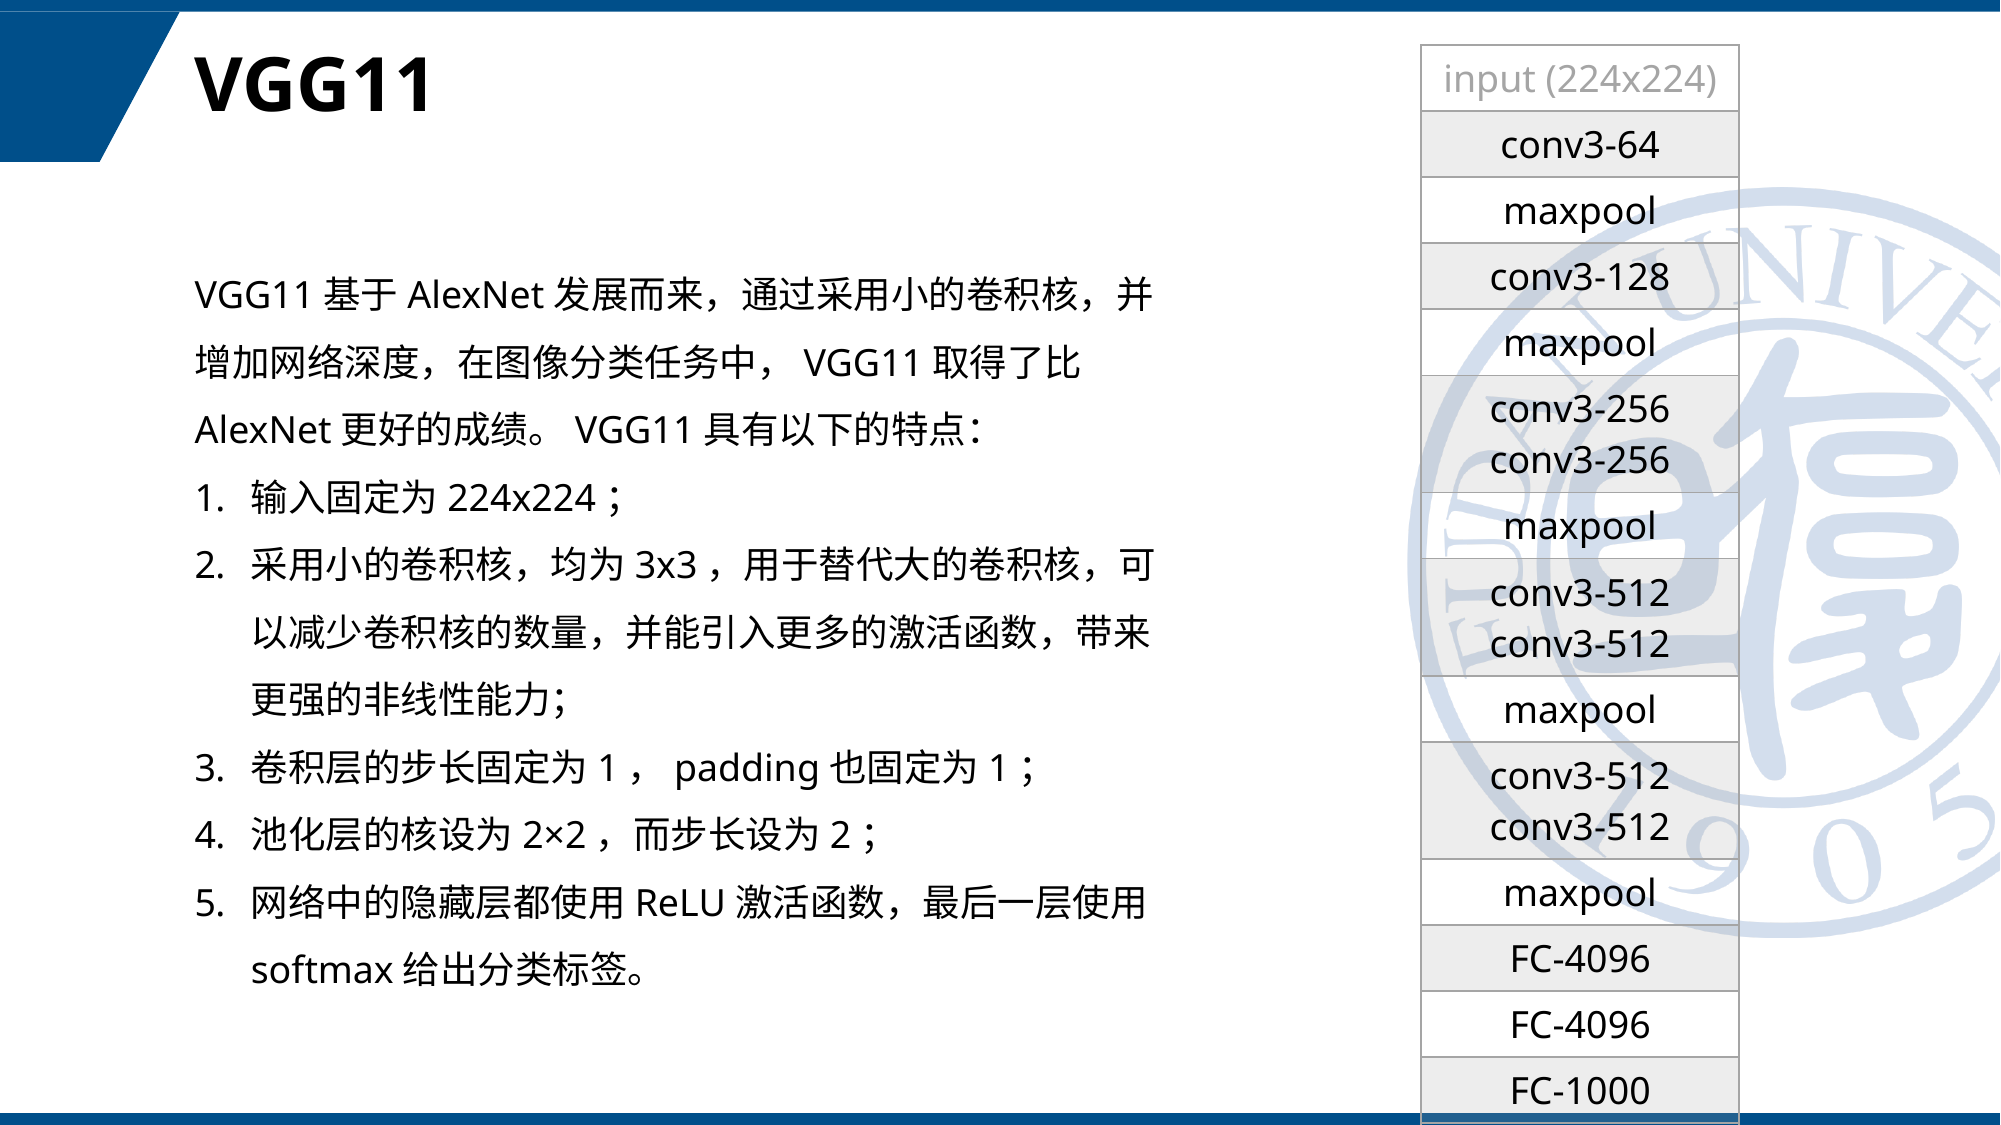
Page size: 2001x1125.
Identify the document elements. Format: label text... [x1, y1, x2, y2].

table_cell maxpool [1422, 860, 1738, 924]
table_cell conv3-128 [1422, 244, 1738, 308]
title VGG11 [179, 11, 1863, 162]
table_header input (224x224) [1422, 46, 1738, 110]
text_box VGG11基于AlexNet发展而来，通过采用小的卷积核，并增加网络深度，在图像分类任务中，VGG11取得了比AlexNet更好的成绩。VGG11具有以下的特点： 输入固定为224x224； 采用小的卷积核，均为3x3，用于替代大的卷积核，可以减少卷积核的数量，并能引入更多的激活函数，带来更强的非线性能力； 卷积层的步长固定为1，padding也固定为1； 池化层的核设为2×2，而步长设为2； 网络中的隐藏层都使用ReLU激活函数，最后一层使用softmax给出分类标签。 [179, 241, 1180, 999]
table_cell FC-4096 [1422, 992, 1738, 1056]
table_cell conv3-64 [1422, 112, 1738, 176]
table_cell FC-1000 [1422, 1058, 1738, 1122]
table_cell maxpool [1422, 493, 1738, 558]
table_cell maxpool [1422, 178, 1738, 242]
table_cell conv3-512 conv3-512 [1422, 559, 1738, 675]
table_cell FC-4096 [1422, 926, 1738, 990]
table_cell maxpool [1422, 310, 1738, 375]
table_cell conv3-512 conv3-512 [1422, 743, 1738, 858]
table_cell conv3-256 conv3-256 [1422, 376, 1738, 492]
table_cell maxpool [1422, 677, 1738, 741]
